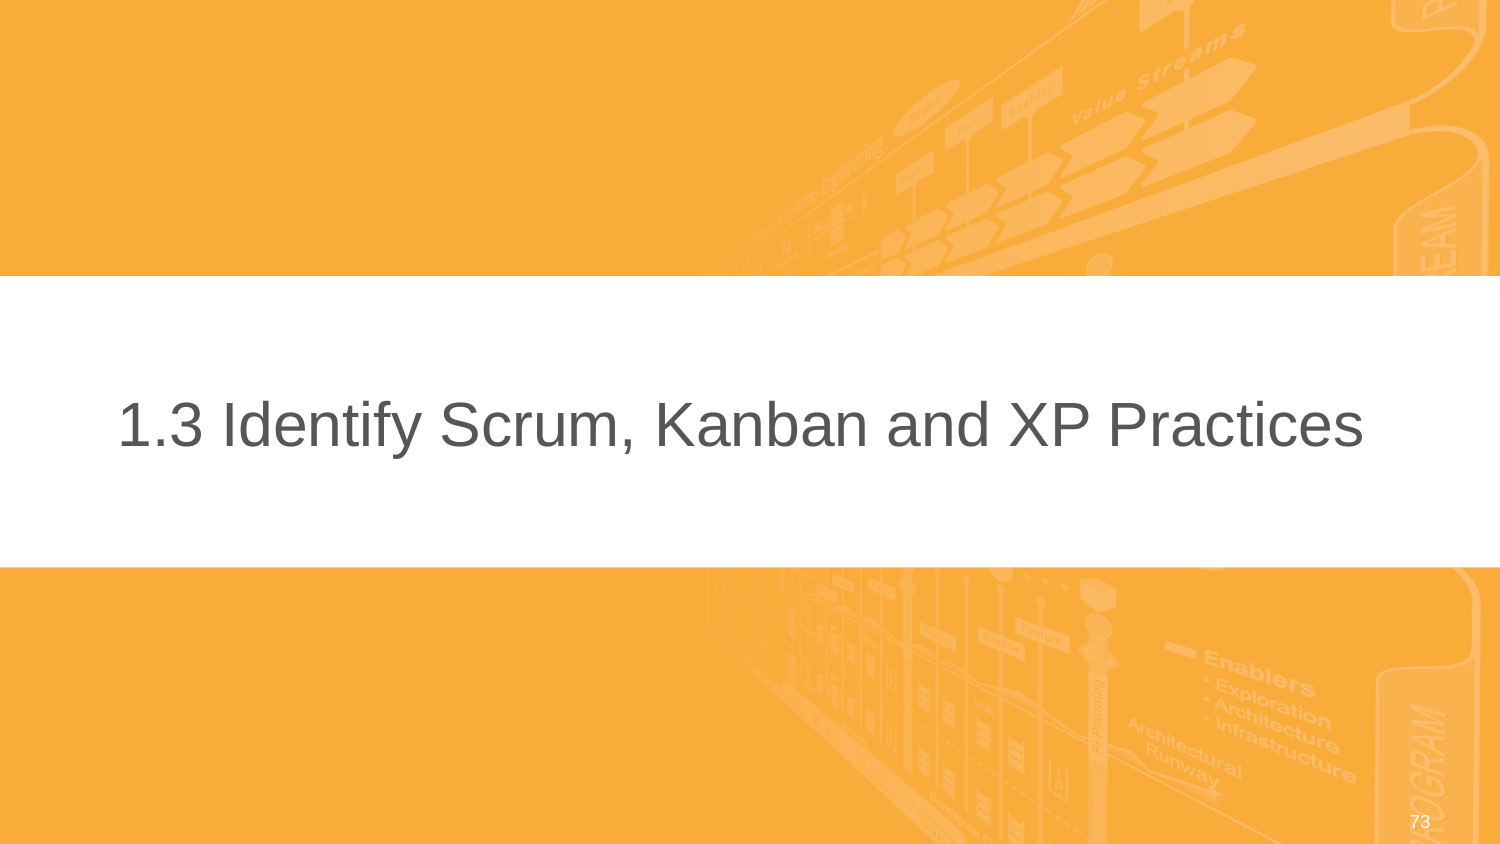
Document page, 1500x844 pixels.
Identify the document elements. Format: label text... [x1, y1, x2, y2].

title 1.3 Identify Scrum, Kanban and XP Practices [0, 275, 1500, 568]
picture [0, 568, 1500, 844]
picture [0, 0, 1500, 275]
